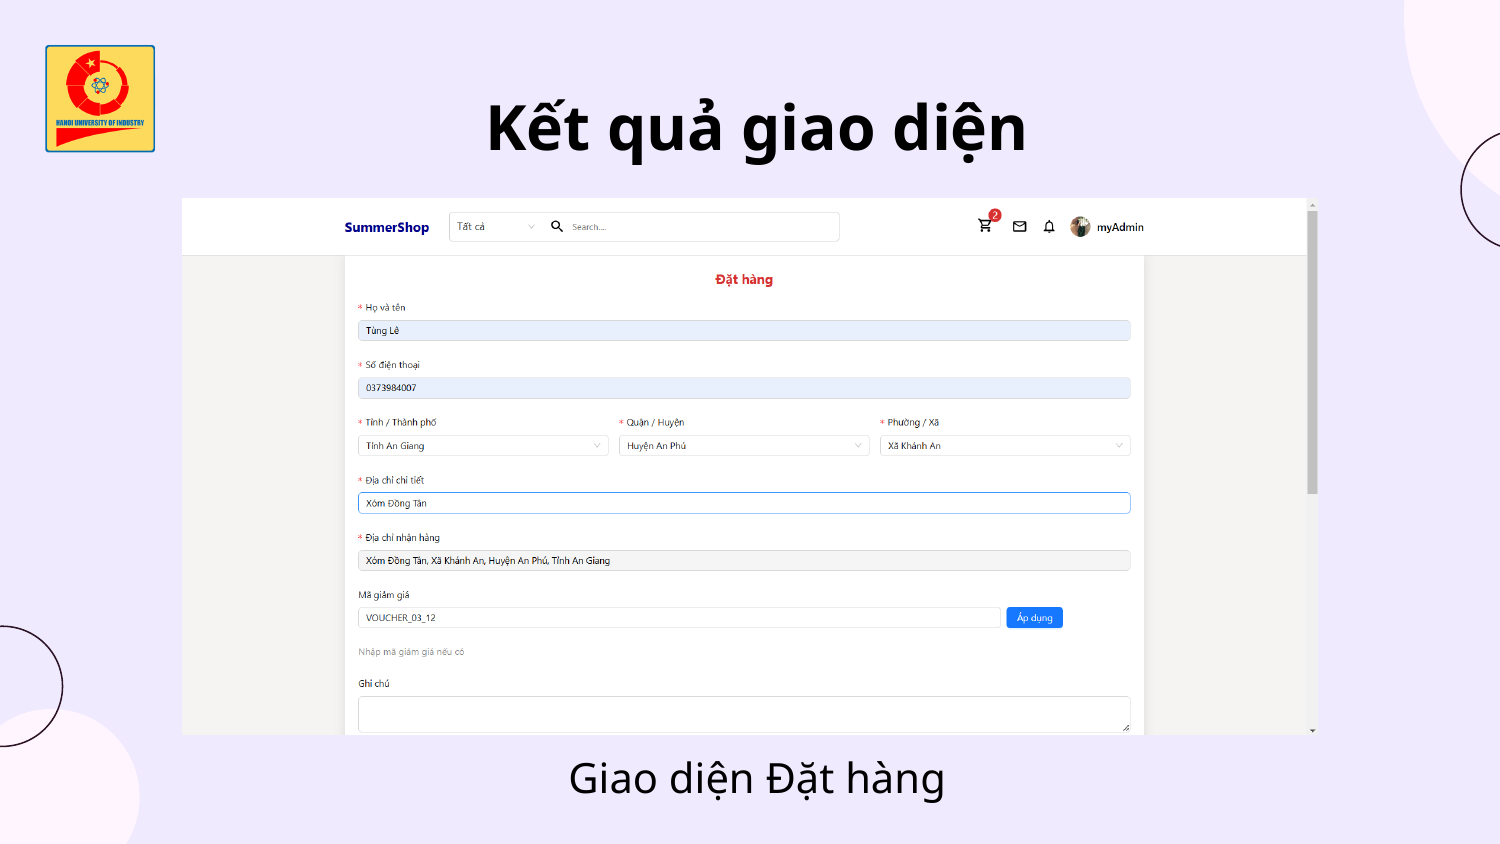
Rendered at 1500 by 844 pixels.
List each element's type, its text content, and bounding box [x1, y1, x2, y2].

text_box Giao diện Đặt hàng [388, 744, 1126, 817]
picture [41, 39, 159, 158]
picture [182, 198, 1318, 736]
title Kết quả giao diện [125, 72, 1390, 167]
